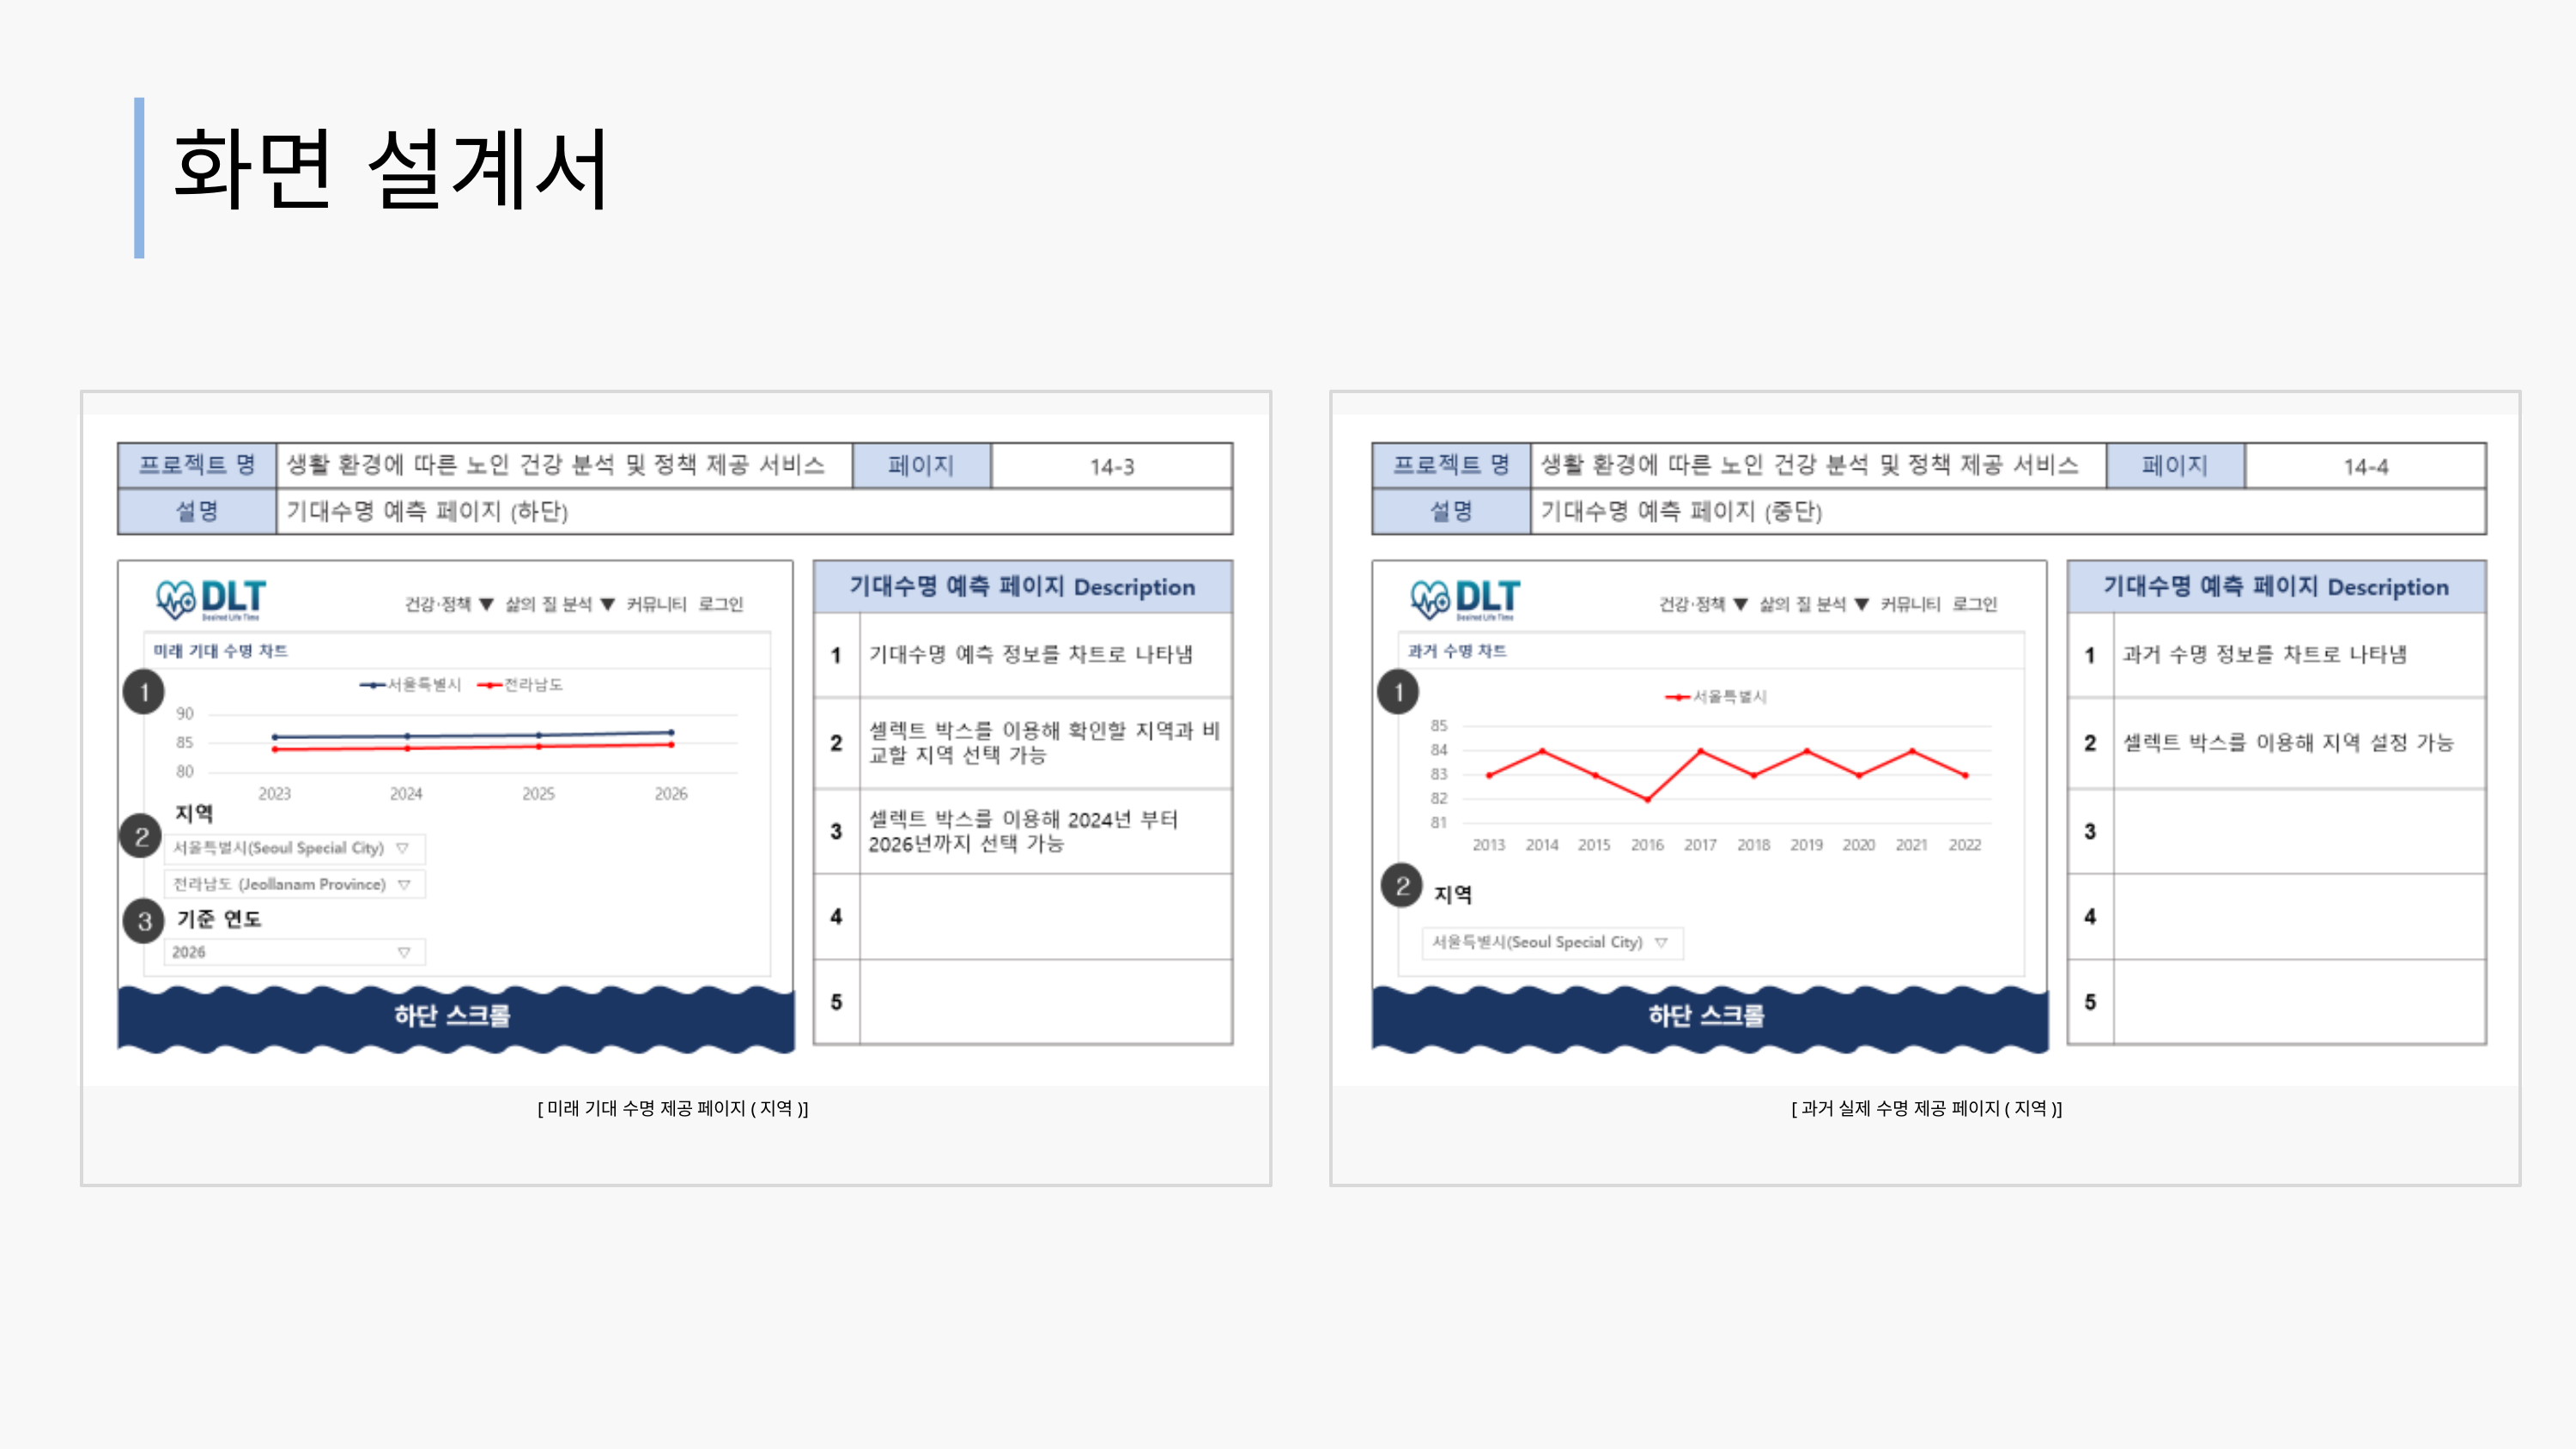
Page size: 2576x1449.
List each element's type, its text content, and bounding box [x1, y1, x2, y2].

text_box [1329, 390, 2522, 1187]
text_box [80, 390, 1273, 1187]
text_box 화면 설계서 [172, 178, 1513, 221]
text_box [132, 96, 146, 260]
text_box [76, 415, 80, 1086]
